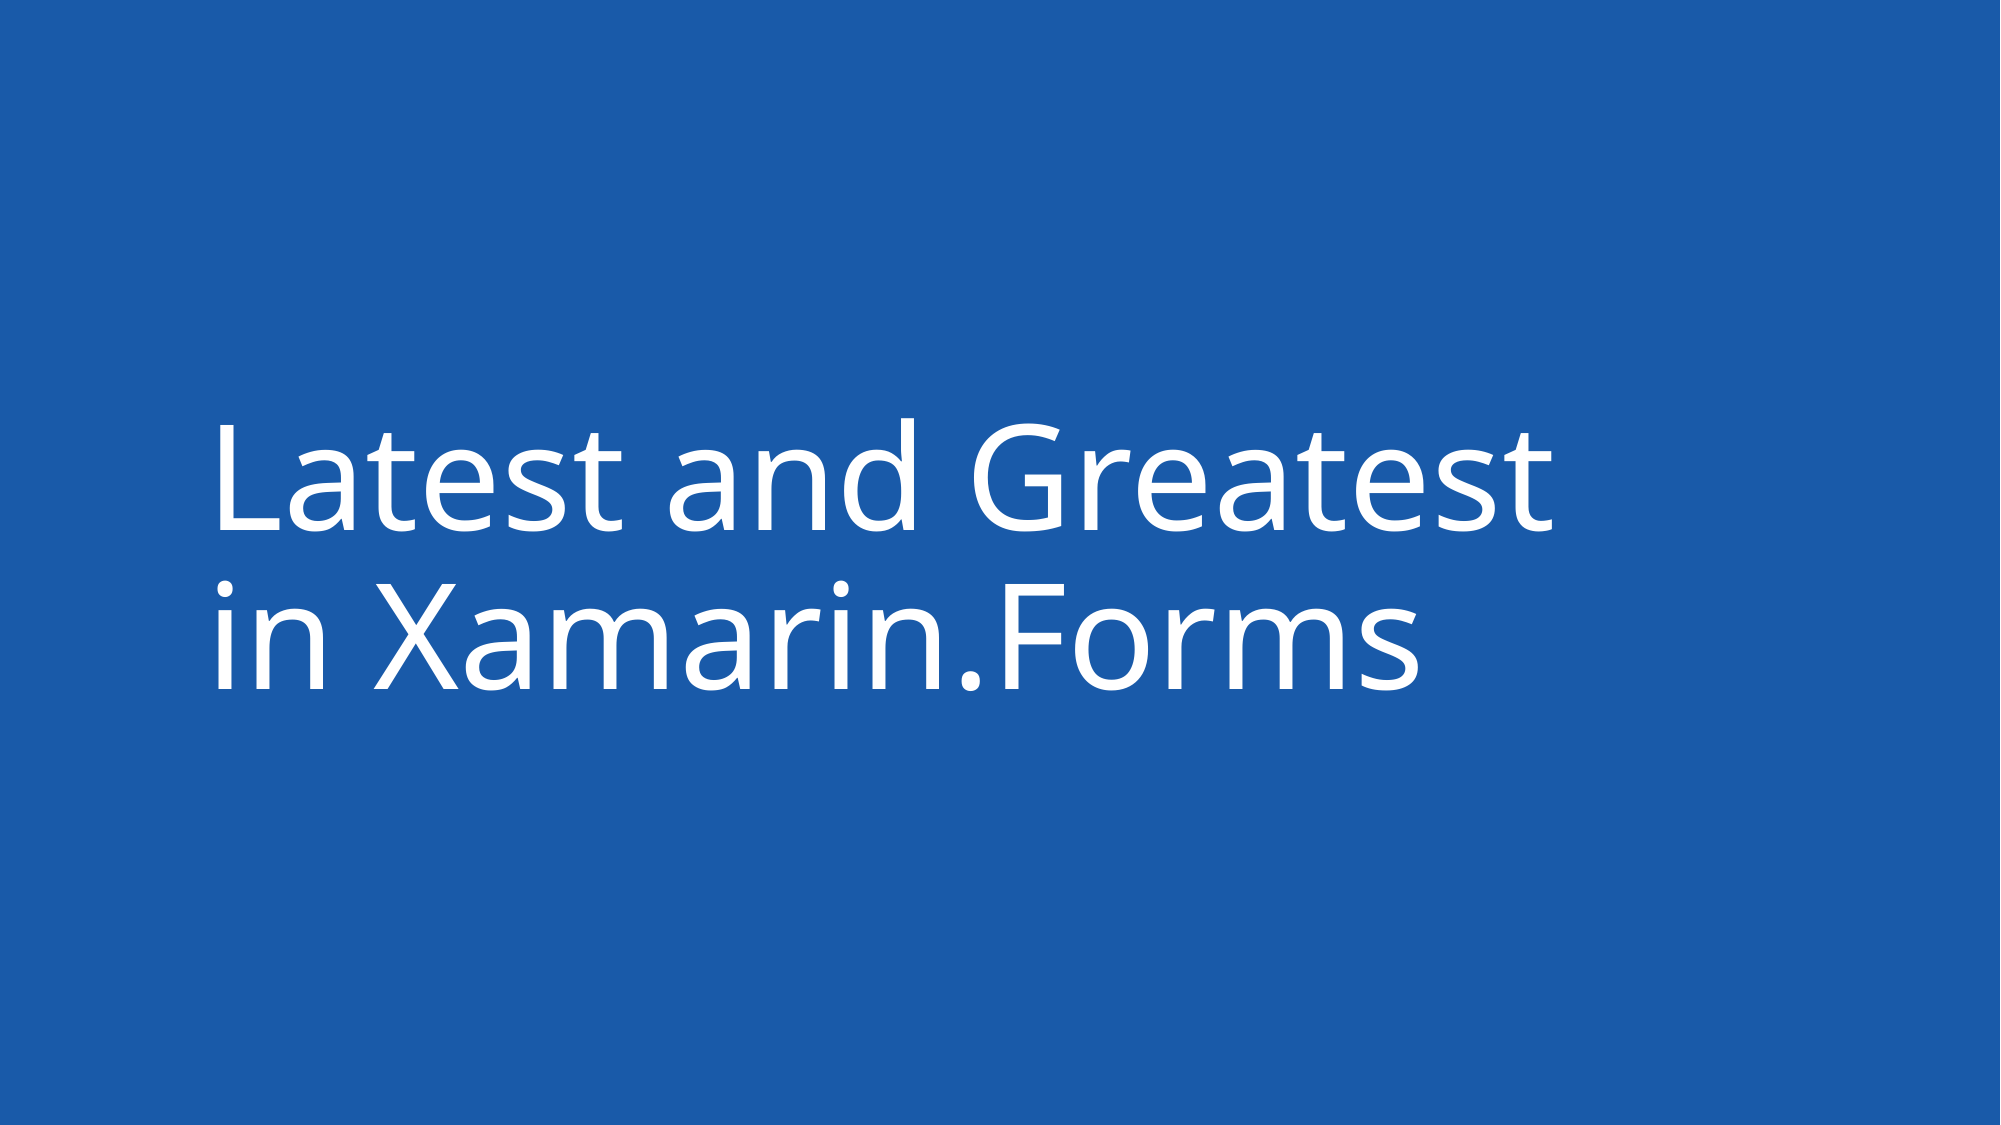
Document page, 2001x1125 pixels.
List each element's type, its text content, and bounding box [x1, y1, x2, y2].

title Latest and Greatest in Xamarin.Forms [191, 332, 1830, 793]
